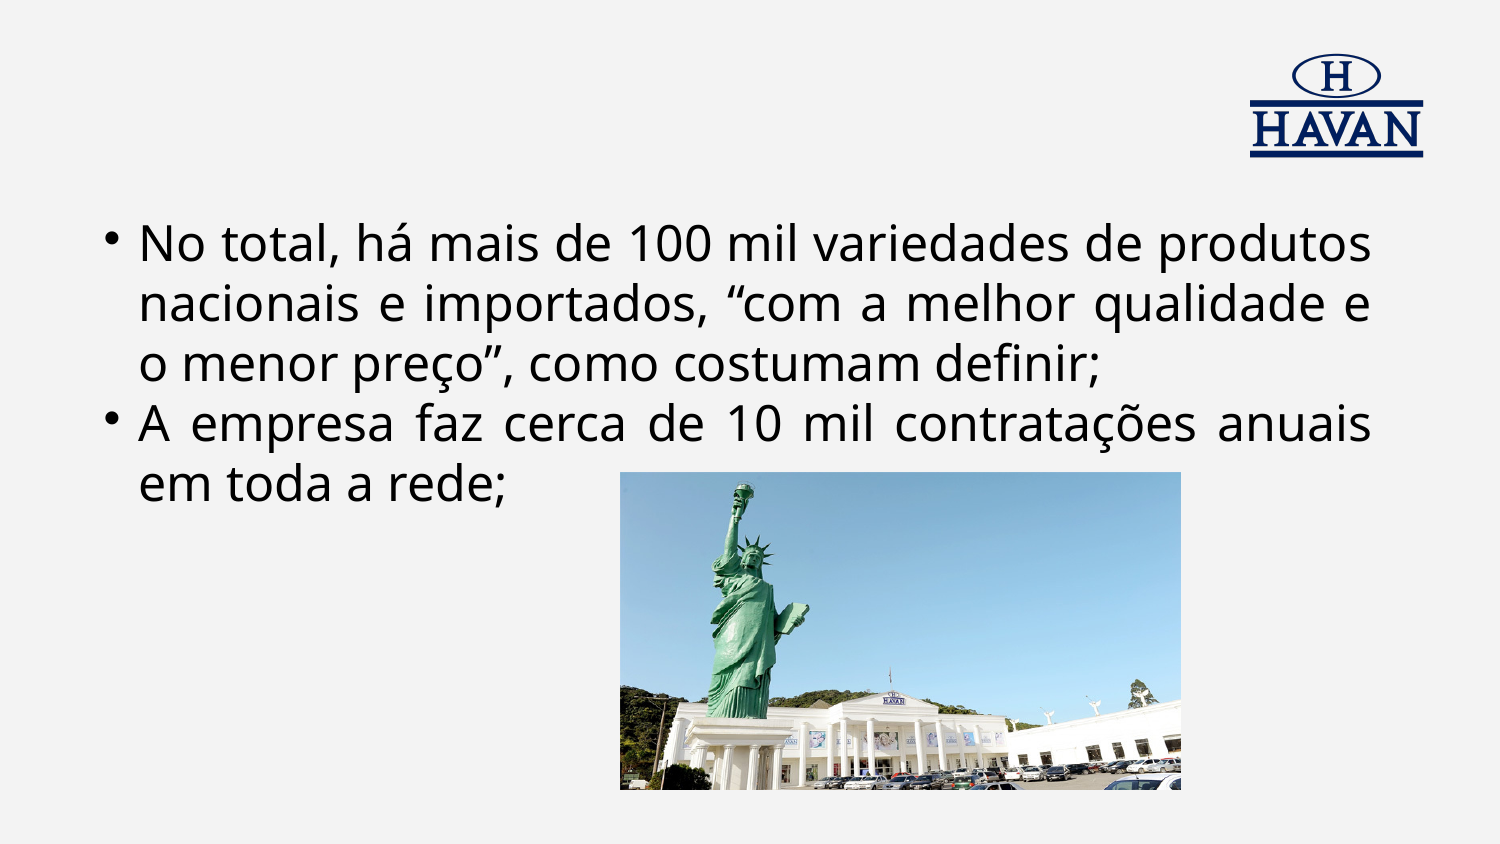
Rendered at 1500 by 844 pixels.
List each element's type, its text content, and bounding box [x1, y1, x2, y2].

picture [619, 472, 1182, 790]
picture [1238, 3, 1436, 207]
text_box No total, há mais de 100 mil variedades de produtos nacionais e importados, “com a melhor qualidade e o menor preço”, como costumam definir; A empresa faz cerca de 10 mil contratações anuais em toda a rede; [88, 272, 1388, 451]
